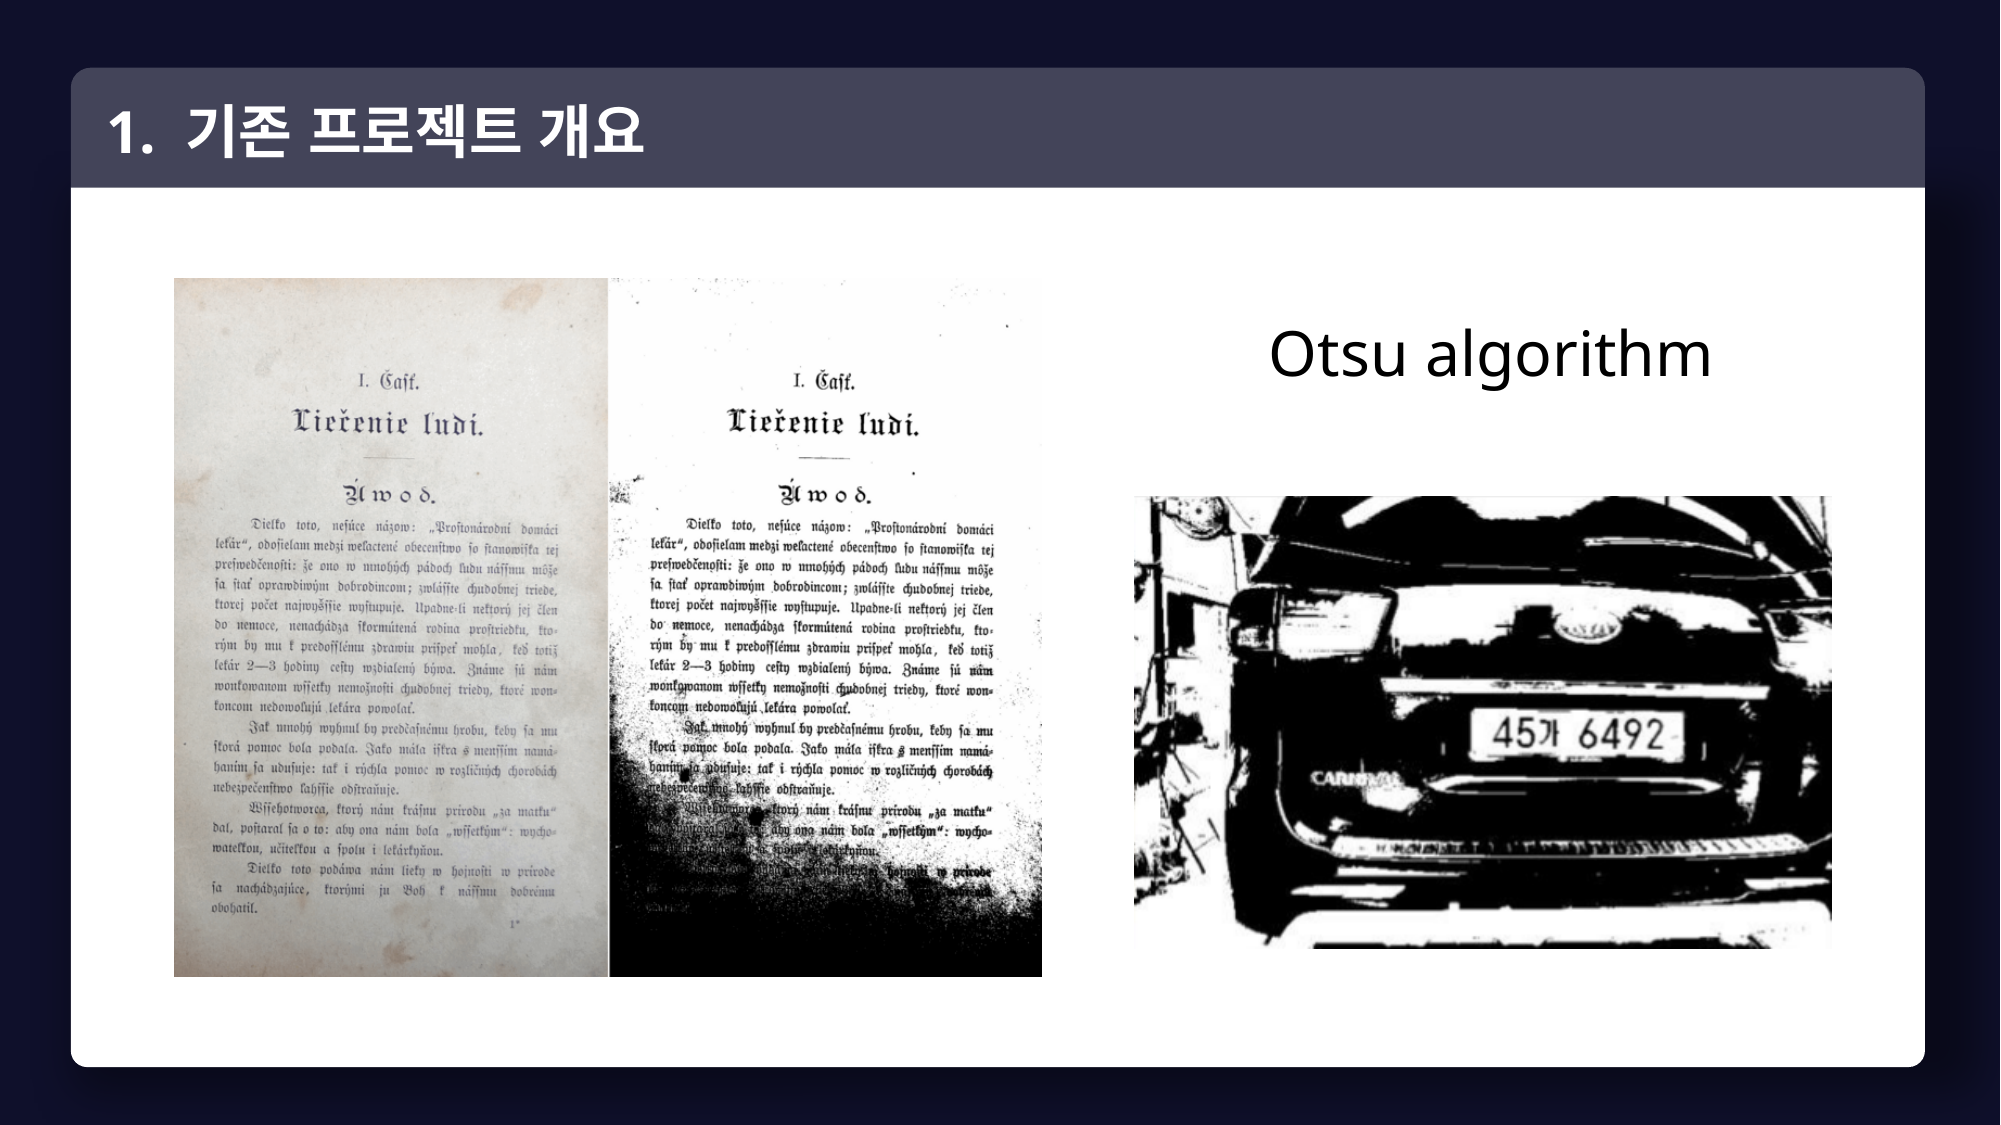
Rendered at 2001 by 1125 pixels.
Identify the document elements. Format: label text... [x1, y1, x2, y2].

text_box [69, 189, 1926, 1069]
picture [174, 278, 1042, 977]
text_box 1. 기존 프로젝트 개요 [69, 66, 1926, 189]
picture [1134, 496, 1832, 949]
text_box Otsu algorithm [1254, 307, 1759, 397]
